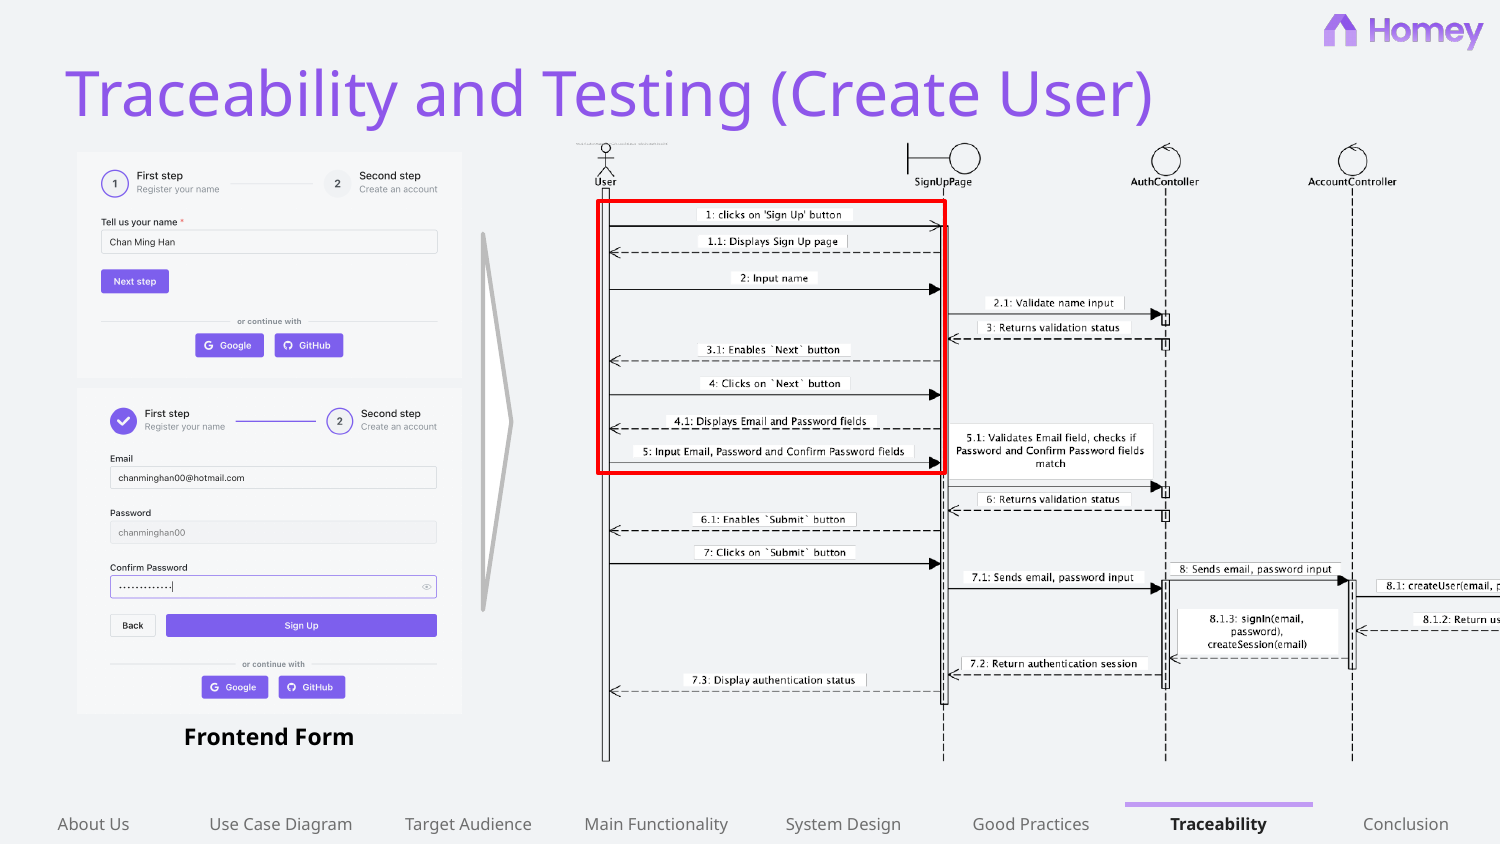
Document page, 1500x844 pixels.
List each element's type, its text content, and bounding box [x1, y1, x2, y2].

text_box Frontend Form [150, 723, 389, 758]
picture [1324, 14, 1484, 51]
picture [576, 141, 1500, 765]
text_box Traceability and Testing (Create User) [50, 39, 1315, 133]
picture [77, 388, 462, 715]
text_box [480, 231, 514, 613]
picture [77, 152, 462, 379]
